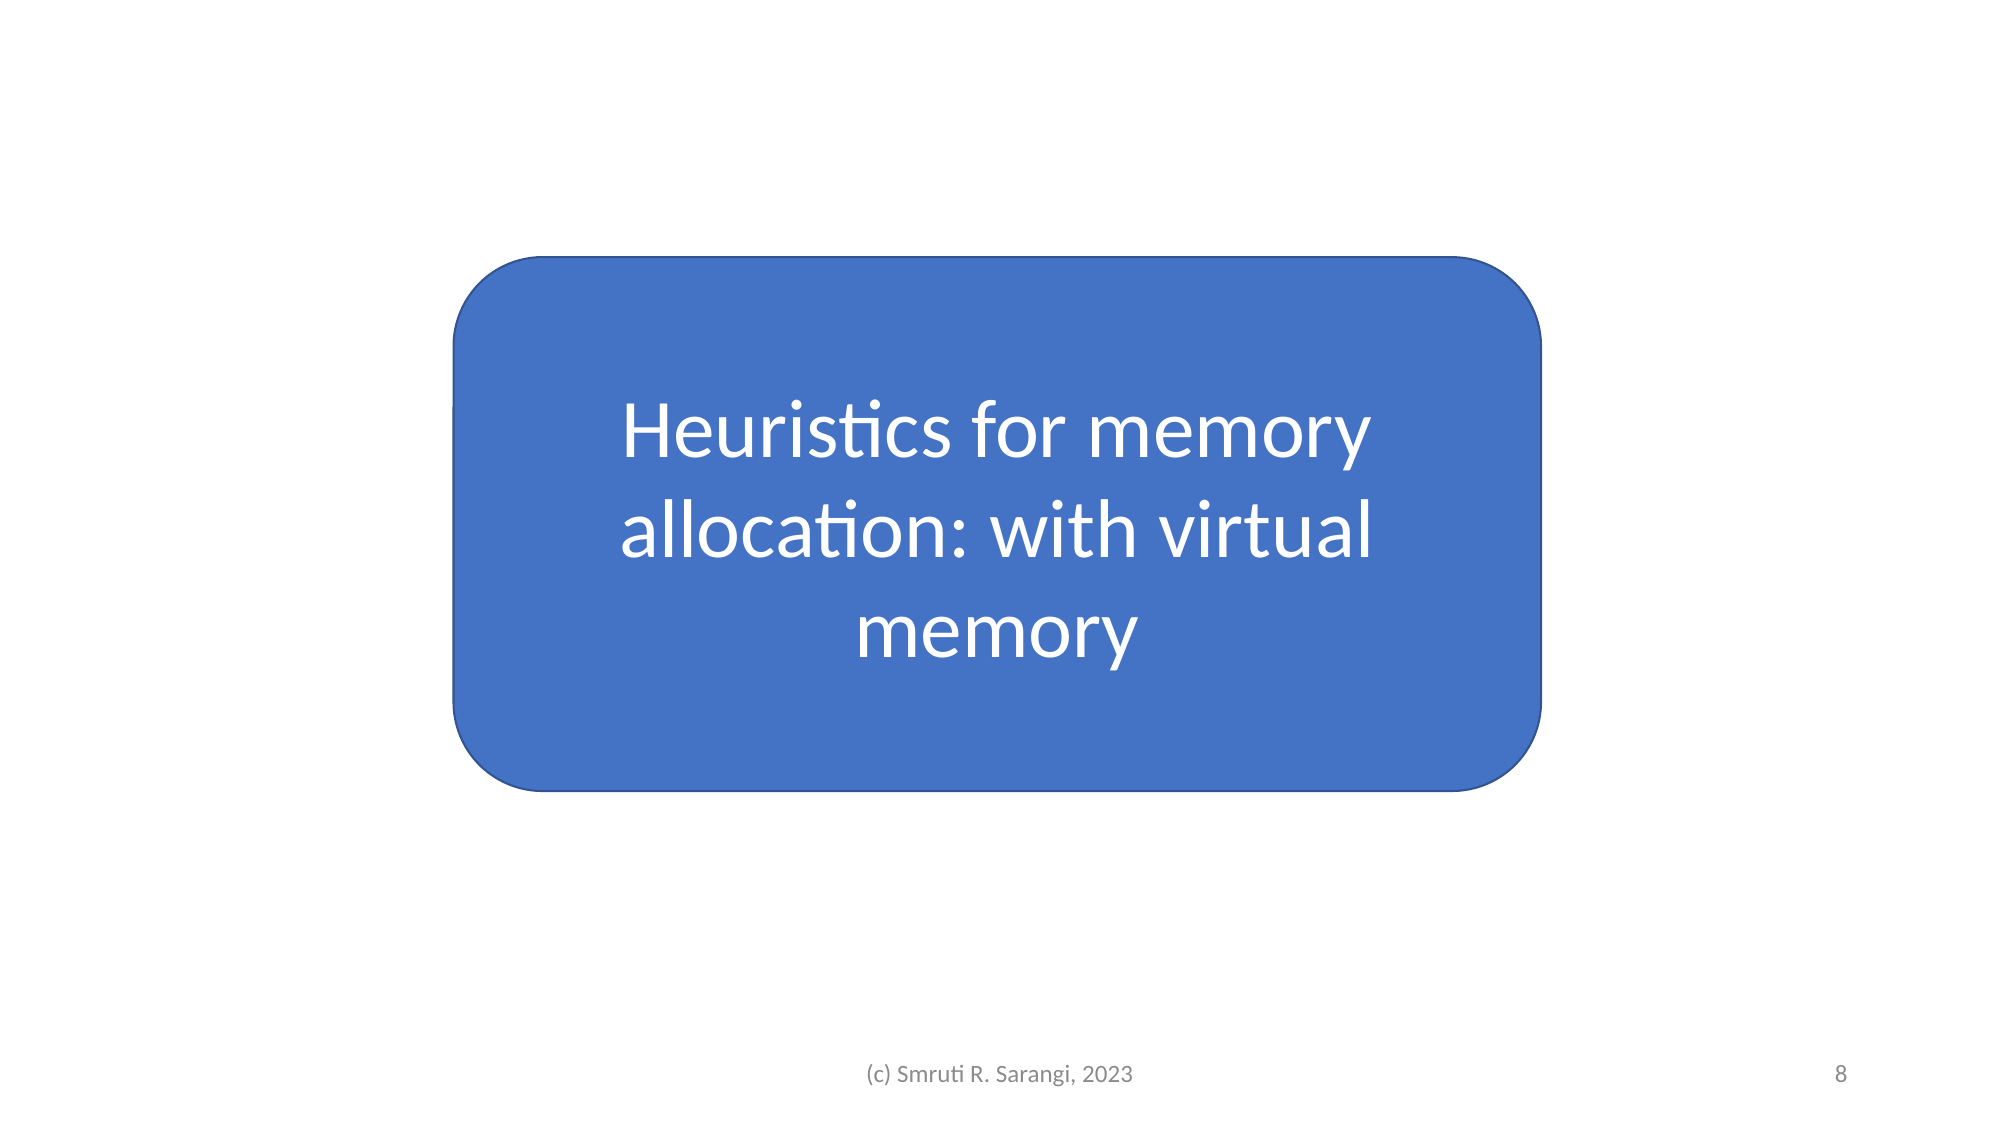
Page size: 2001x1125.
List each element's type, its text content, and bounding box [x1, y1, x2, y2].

footer (c) Smruti R. Sarangi, 2023 [662, 1042, 1338, 1103]
text_box Heuristics for memory allocation: with virtual memory [452, 256, 1543, 793]
slide_number 8 [1412, 1042, 1863, 1103]
